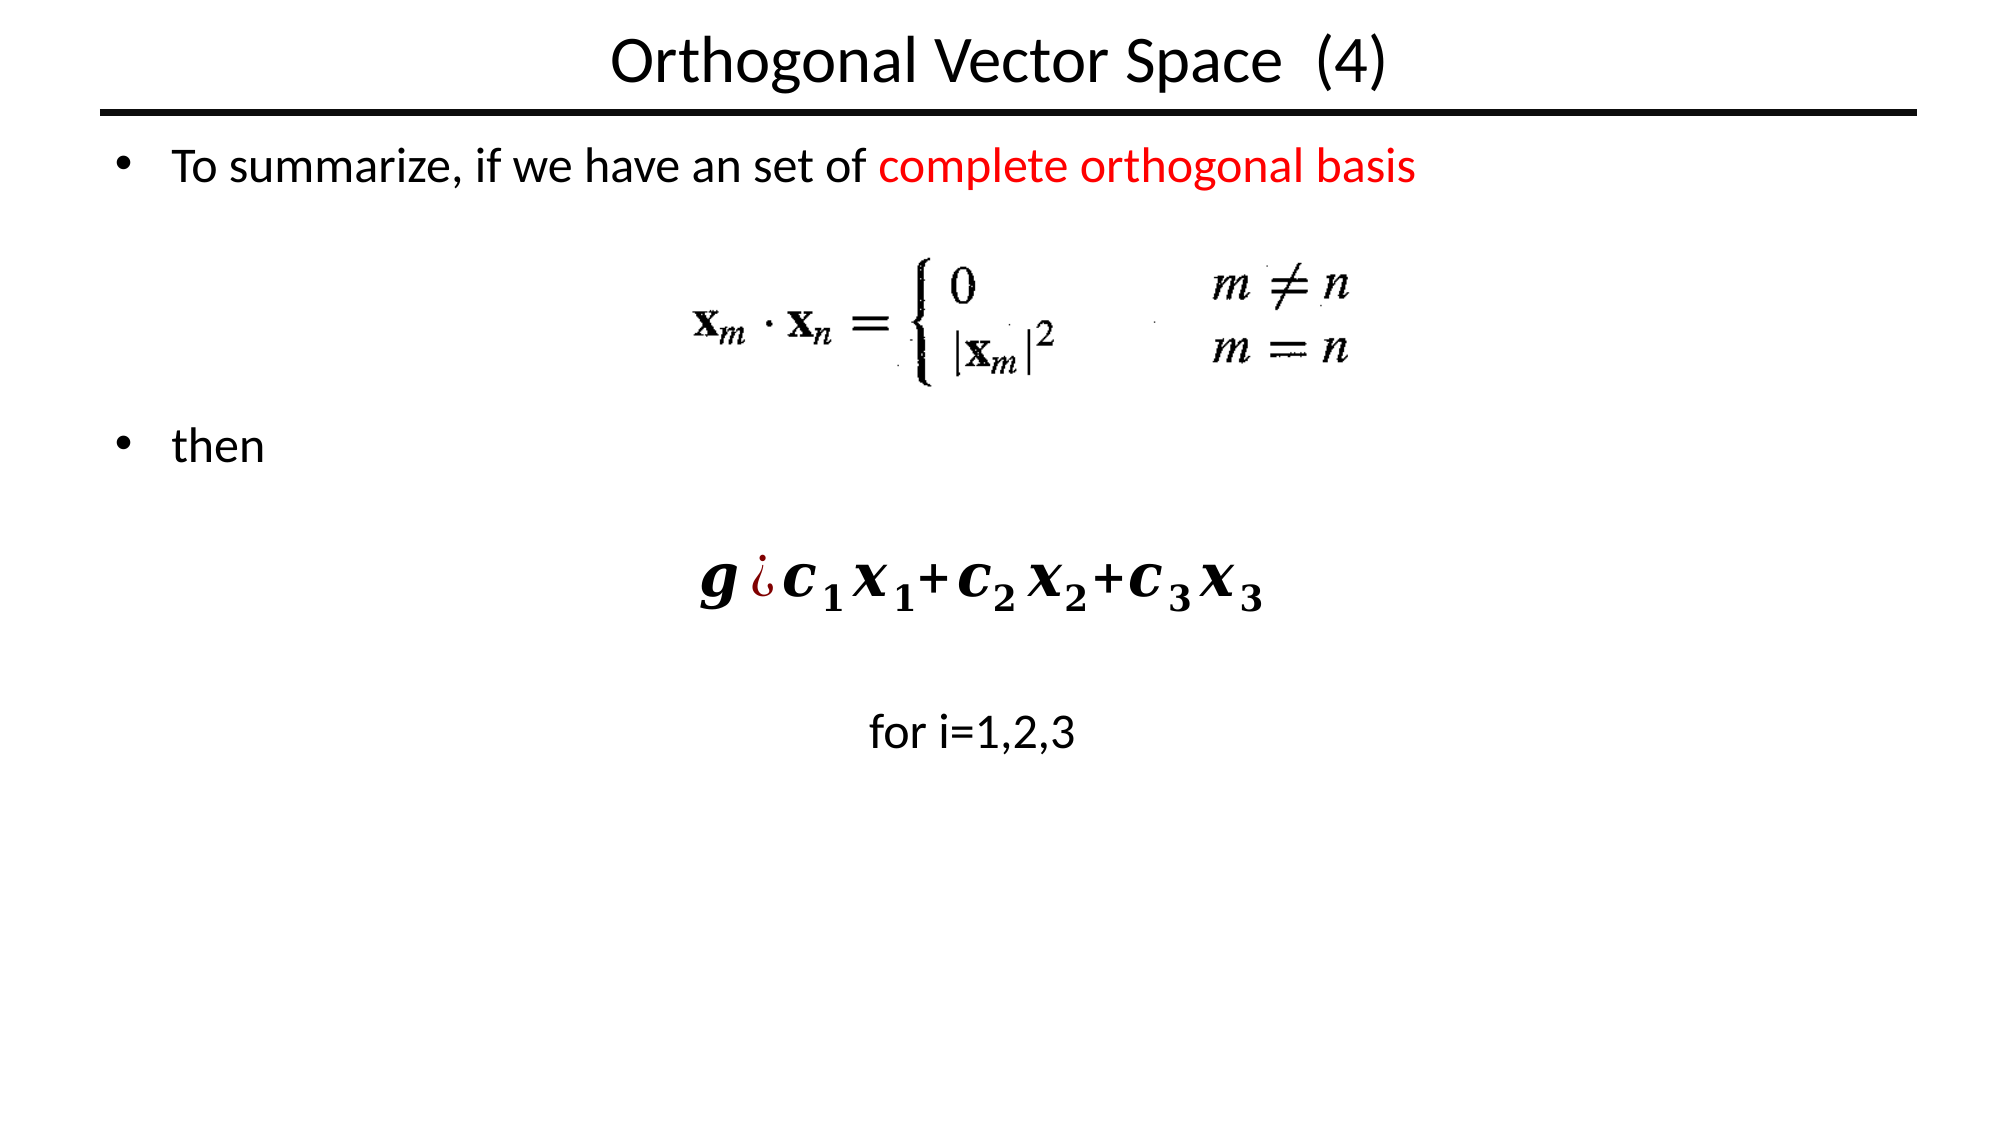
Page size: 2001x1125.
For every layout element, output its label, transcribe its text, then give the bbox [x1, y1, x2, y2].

title Orthogonal Vector Space (4) [99, 0, 1900, 113]
list To summarize, if we have an set of complete orthogonal basis then [99, 125, 1900, 1038]
picture [649, 249, 1422, 392]
